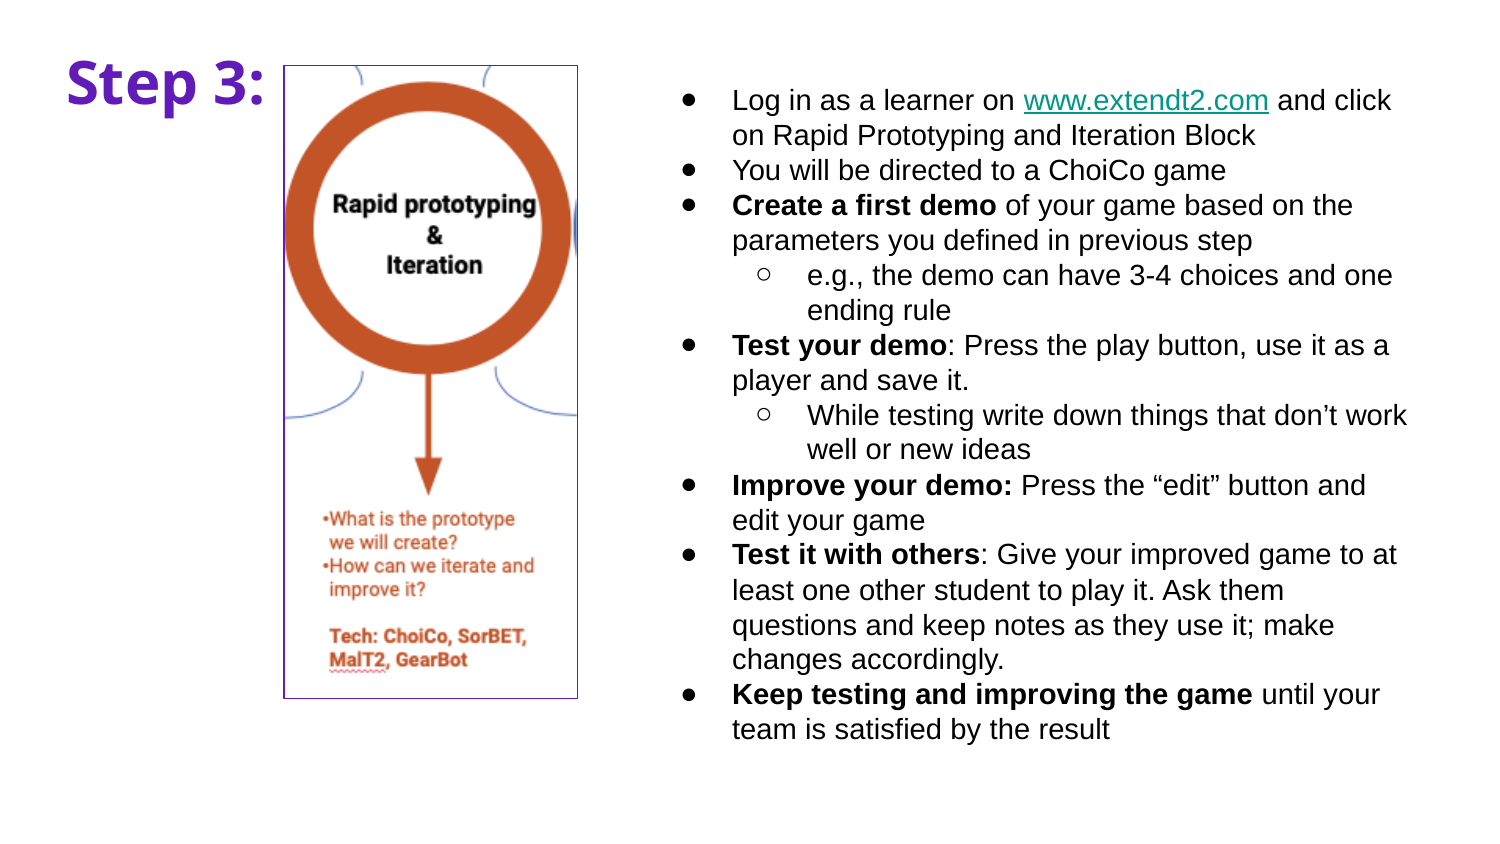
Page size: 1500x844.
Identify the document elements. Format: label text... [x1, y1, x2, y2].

picture [284, 66, 577, 698]
title Step 3: [51, 29, 1449, 132]
text_box Log in as a learner on www.extendt2.com and click on Rapid Prototyping and Iteration Block You will be directed to a ChoiCo game Create a first demo of your game based on the parameters you defined in previous step e.g., the demo can have 3-4 choices and one ending rule Test your demo: Press the play button, use it as a player and save it. While testing write down things that don’t work well or new ideas Improve your demo: Press the “edit” button and edit your game Test it with others: Give your improved game to at least one other student to play it. Ask them questions and keep notes as they use it; make changes accordingly. Keep testing and improving the game until your team is satisfied by the result [641, 66, 1426, 761]
